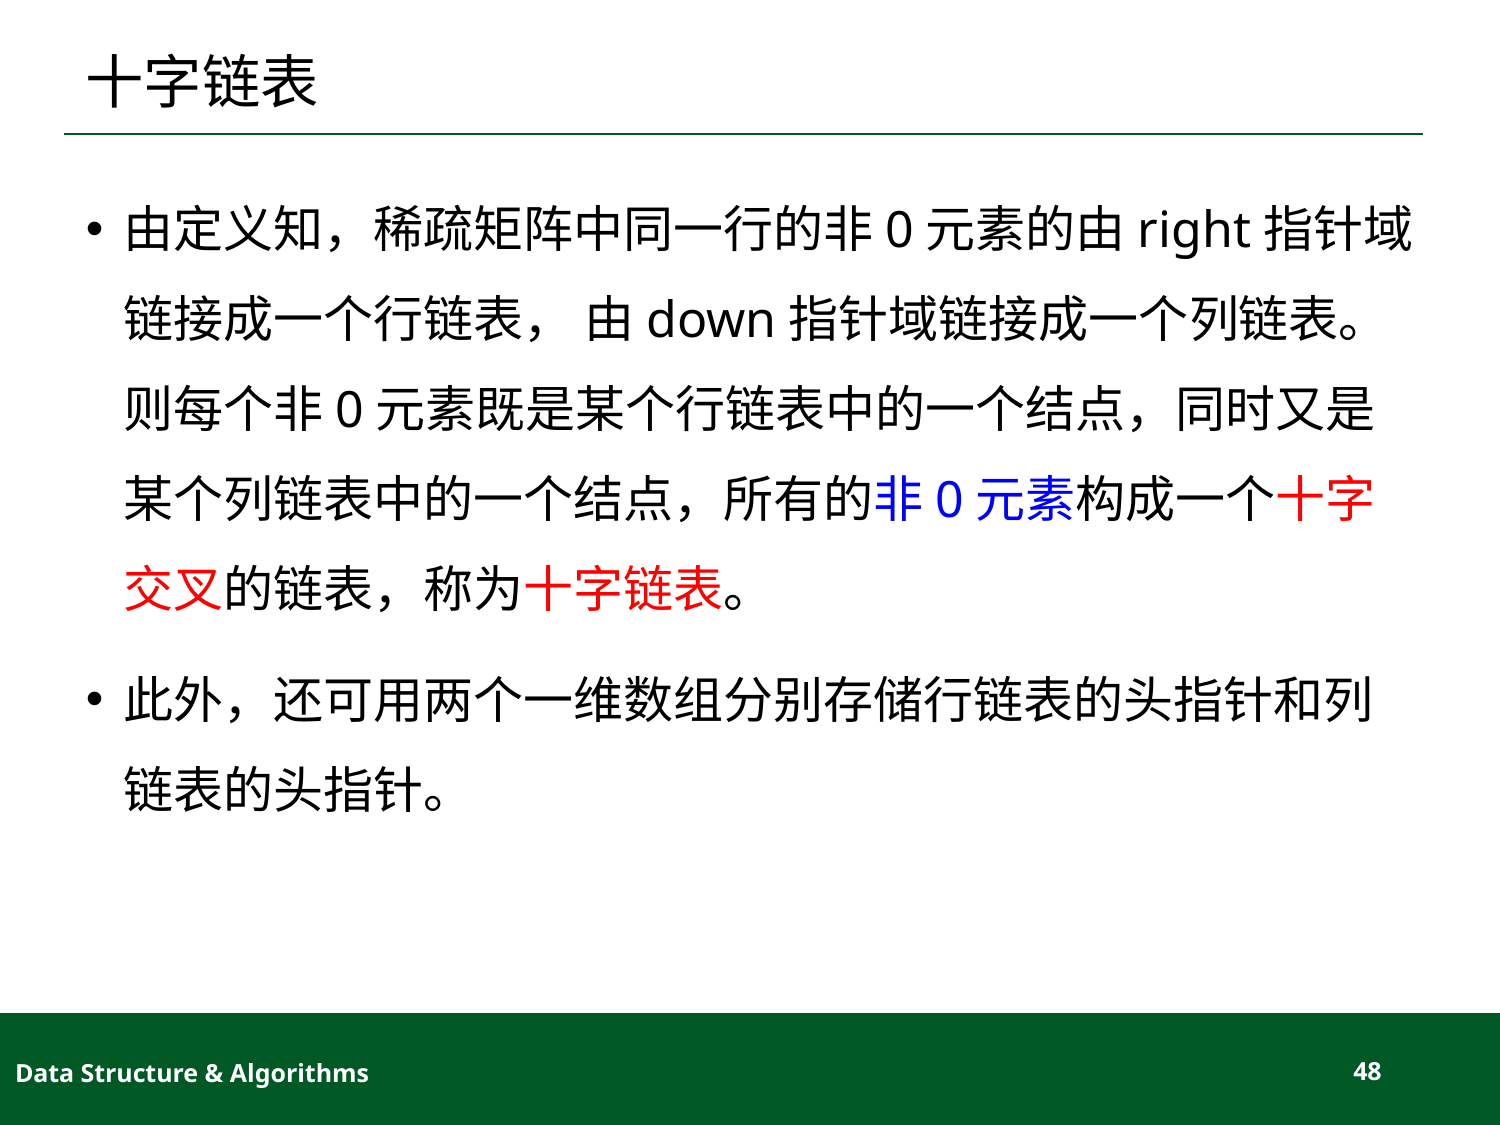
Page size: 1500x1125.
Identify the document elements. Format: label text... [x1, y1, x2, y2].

title 十字链表 [70, 34, 1430, 135]
slide_number 48 [1059, 1042, 1397, 1103]
footer Data Structure & Algorithms [0, 1042, 507, 1103]
list 由定义知，稀疏矩阵中同一行的非0元素的由right指针域链接成一个行链表， 由down指针域链接成一个列链表。则每个非0元素既是某个行链表中的一个结点，同时又是某个列链表中的一个结点，所有的非0元素构成一个十字交叉的链表，称为十字链表。 此外，还可用两个一维数组分别存储行链表的头指针和列链表的头指针。 [70, 160, 1430, 991]
